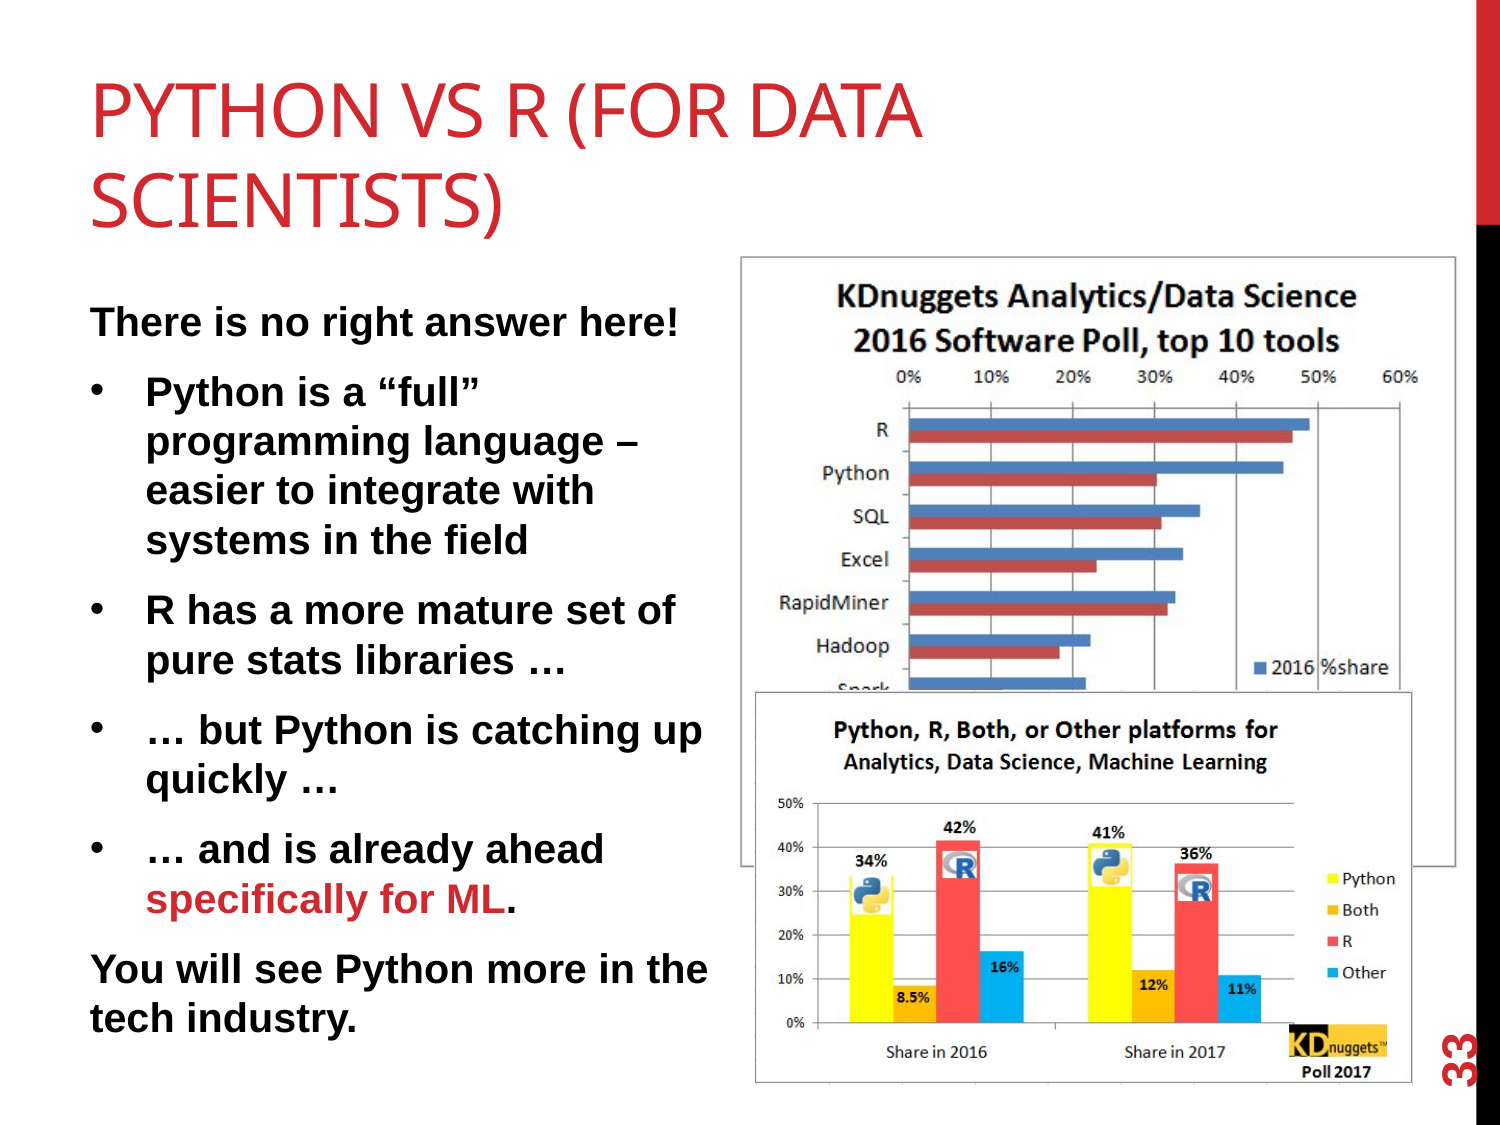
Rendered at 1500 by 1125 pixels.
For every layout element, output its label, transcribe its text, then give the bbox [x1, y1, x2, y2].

text_box Python vS R (For Data Scientists) [74, 25, 1025, 250]
text_box There is no right answer here! Python is a “full” programming language – easier to integrate with systems in the field R has a more mature set of pure stats libraries … … but Python is catching up quickly … … and is already ahead specifically for ML. You will see Python more in the tech industry. [74, 287, 740, 1053]
text_box <number> [1427, 887, 1488, 1104]
picture [739, 255, 1458, 1085]
